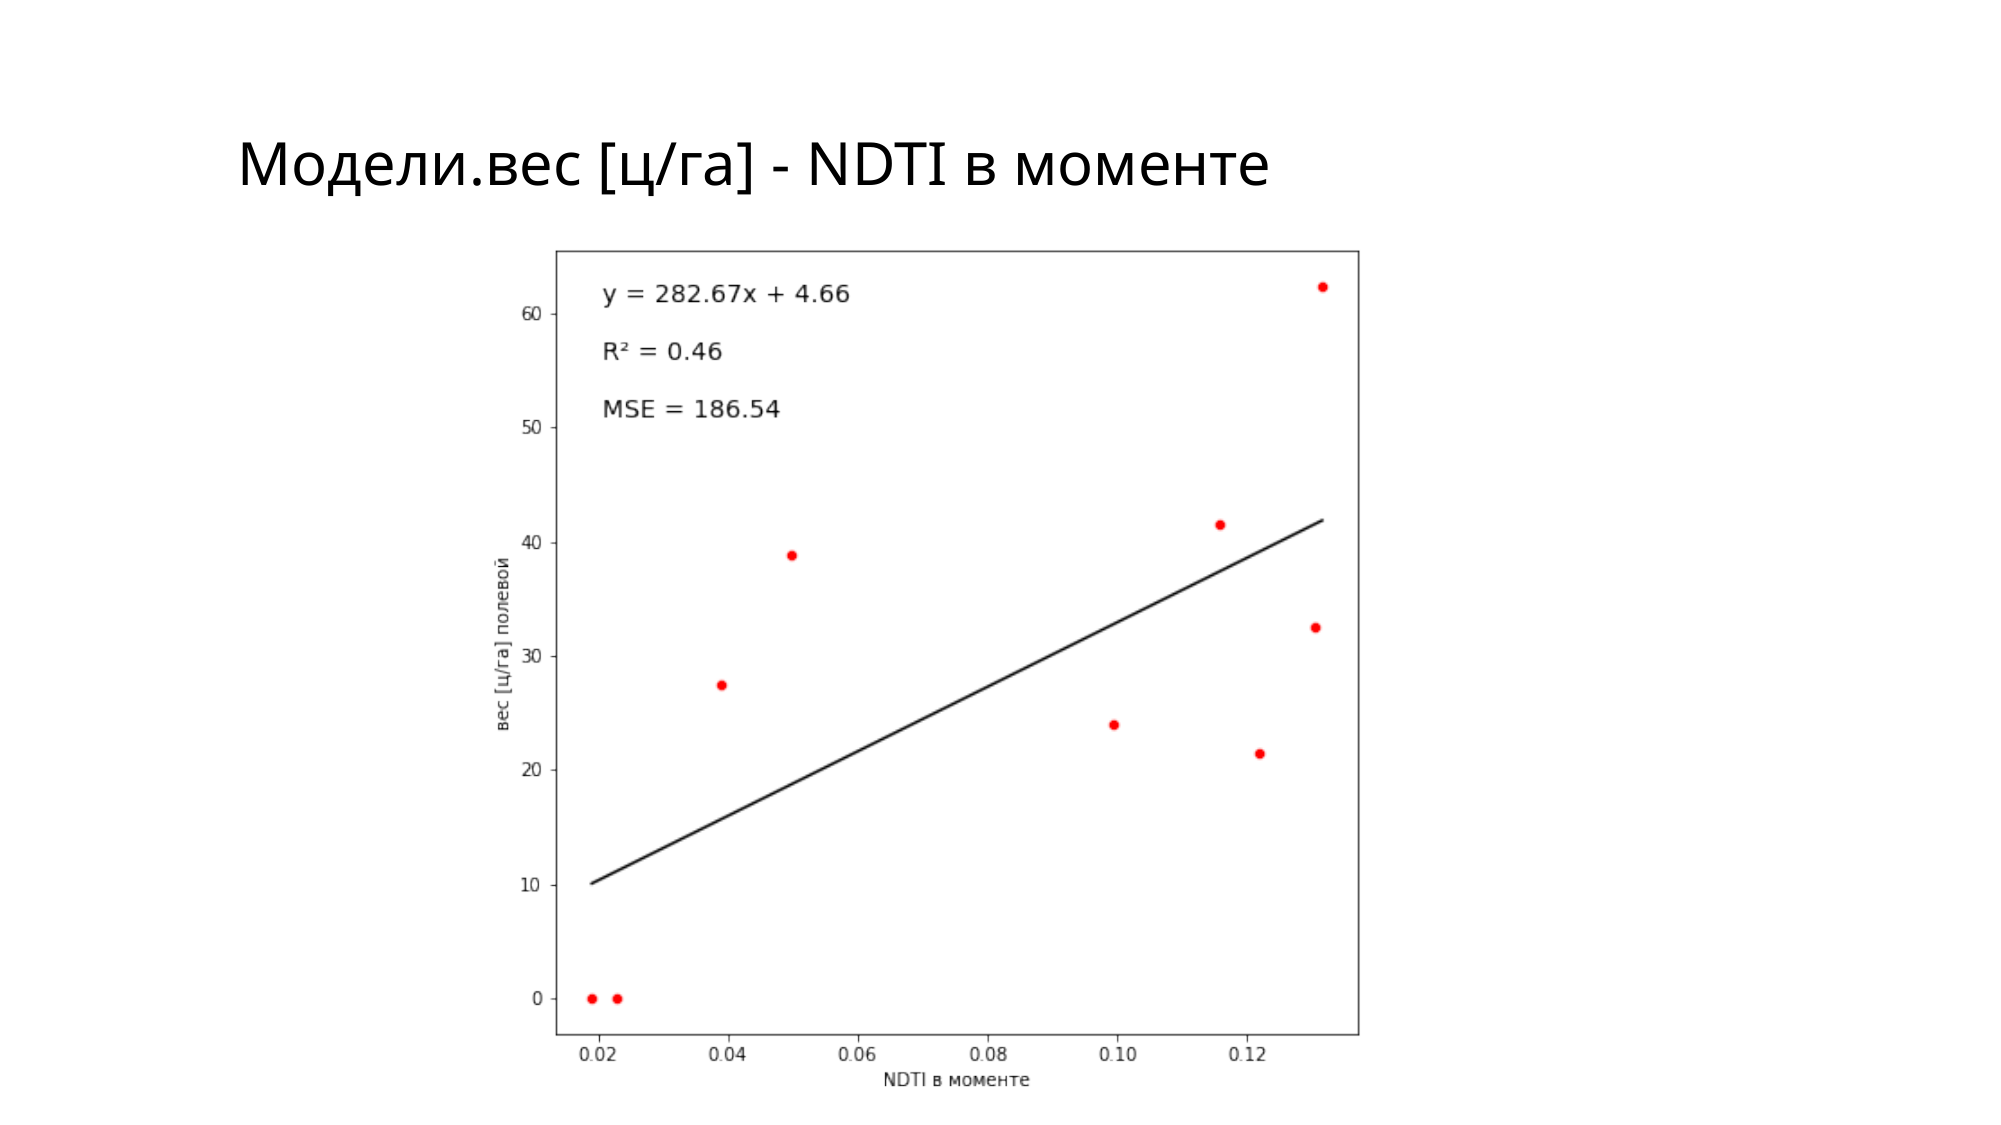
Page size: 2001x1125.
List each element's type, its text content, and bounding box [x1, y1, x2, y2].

title Модели.вес [ц/га] - NDTI в моменте [222, 125, 1948, 344]
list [481, 211, 1371, 1103]
